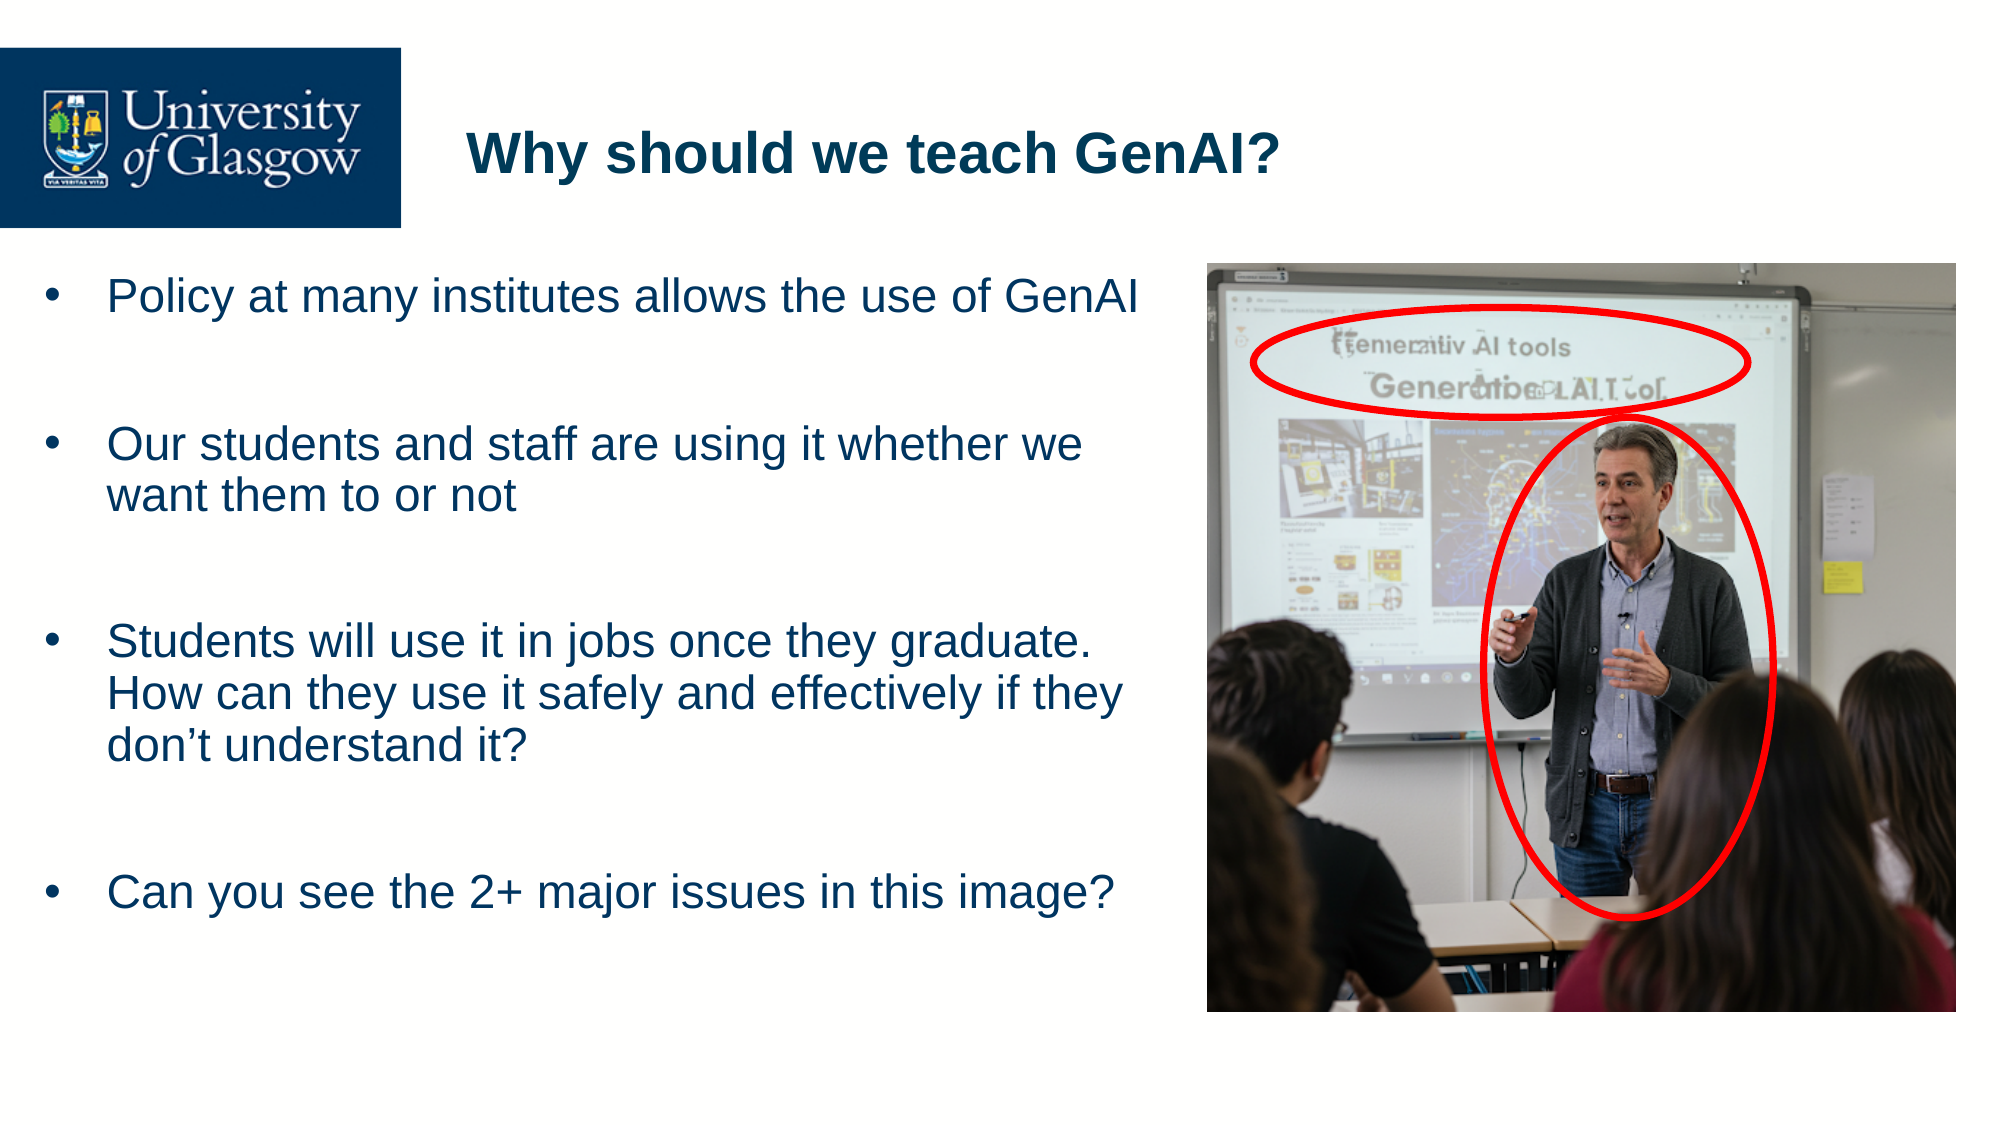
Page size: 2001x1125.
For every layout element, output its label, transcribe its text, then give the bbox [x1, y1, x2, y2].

list Policy at many institutes allows the use of GenAI Our students and staff are using it whether we want them to or not Students will use it in jobs once they graduate. How can they use it safely and effectively if they don’t understand it? Can you see the 2+ major issues in this image? [29, 263, 1175, 1105]
title Why should we teach GenAI? [451, 115, 1963, 262]
picture [0, 0, 2000, 1125]
